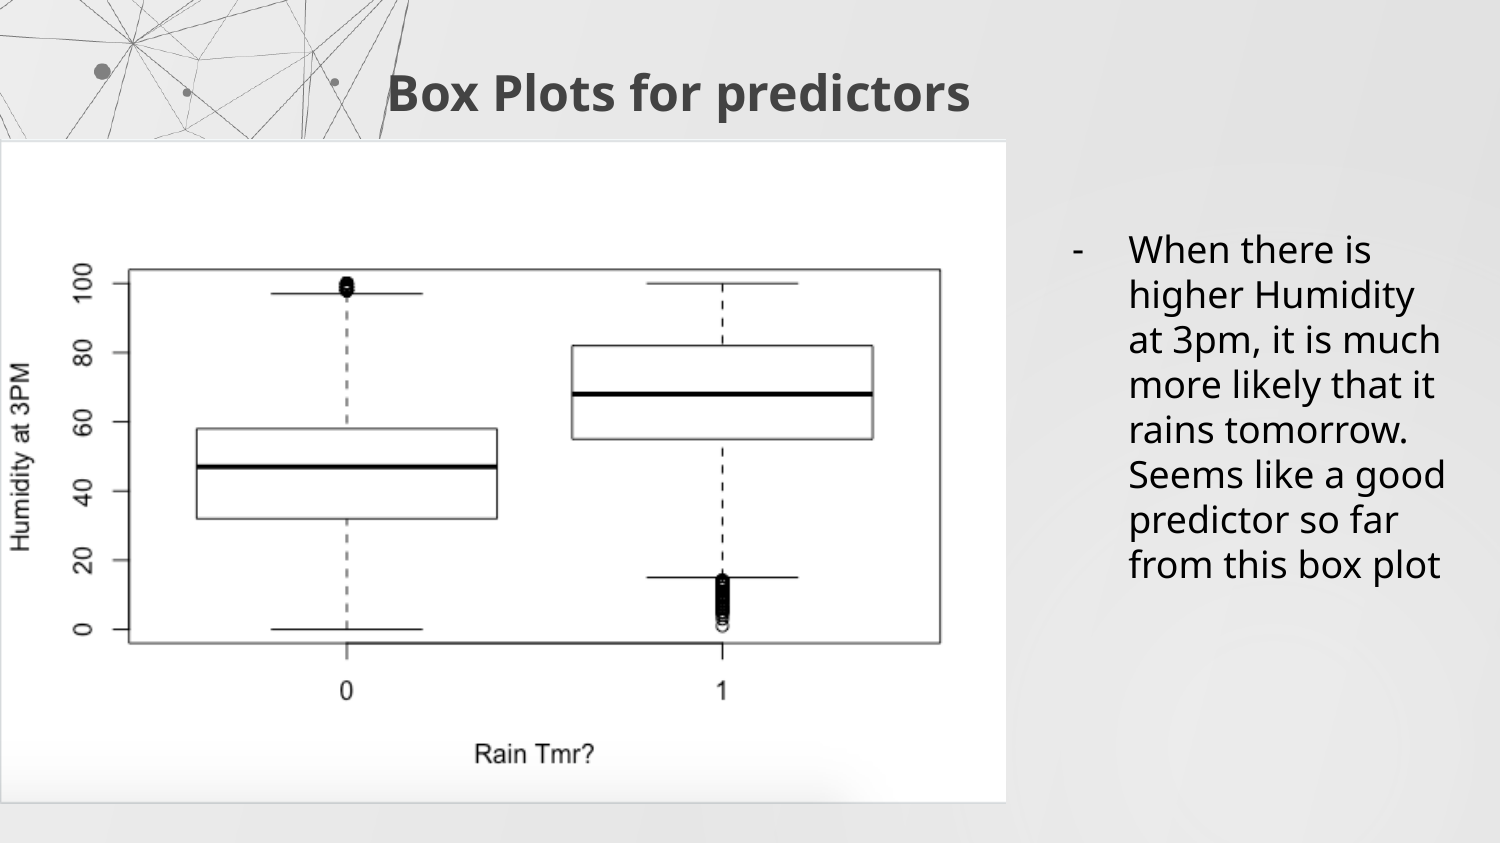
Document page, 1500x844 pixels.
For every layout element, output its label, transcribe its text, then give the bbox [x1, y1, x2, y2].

text_box When there is higher Humidity at 3pm, it is much more likely that it rains tomorrow. Seems like a good predictor so far from this box plot [1038, 210, 1468, 774]
picture [0, 0, 1500, 844]
title Box Plots for predictors [251, 46, 1107, 202]
